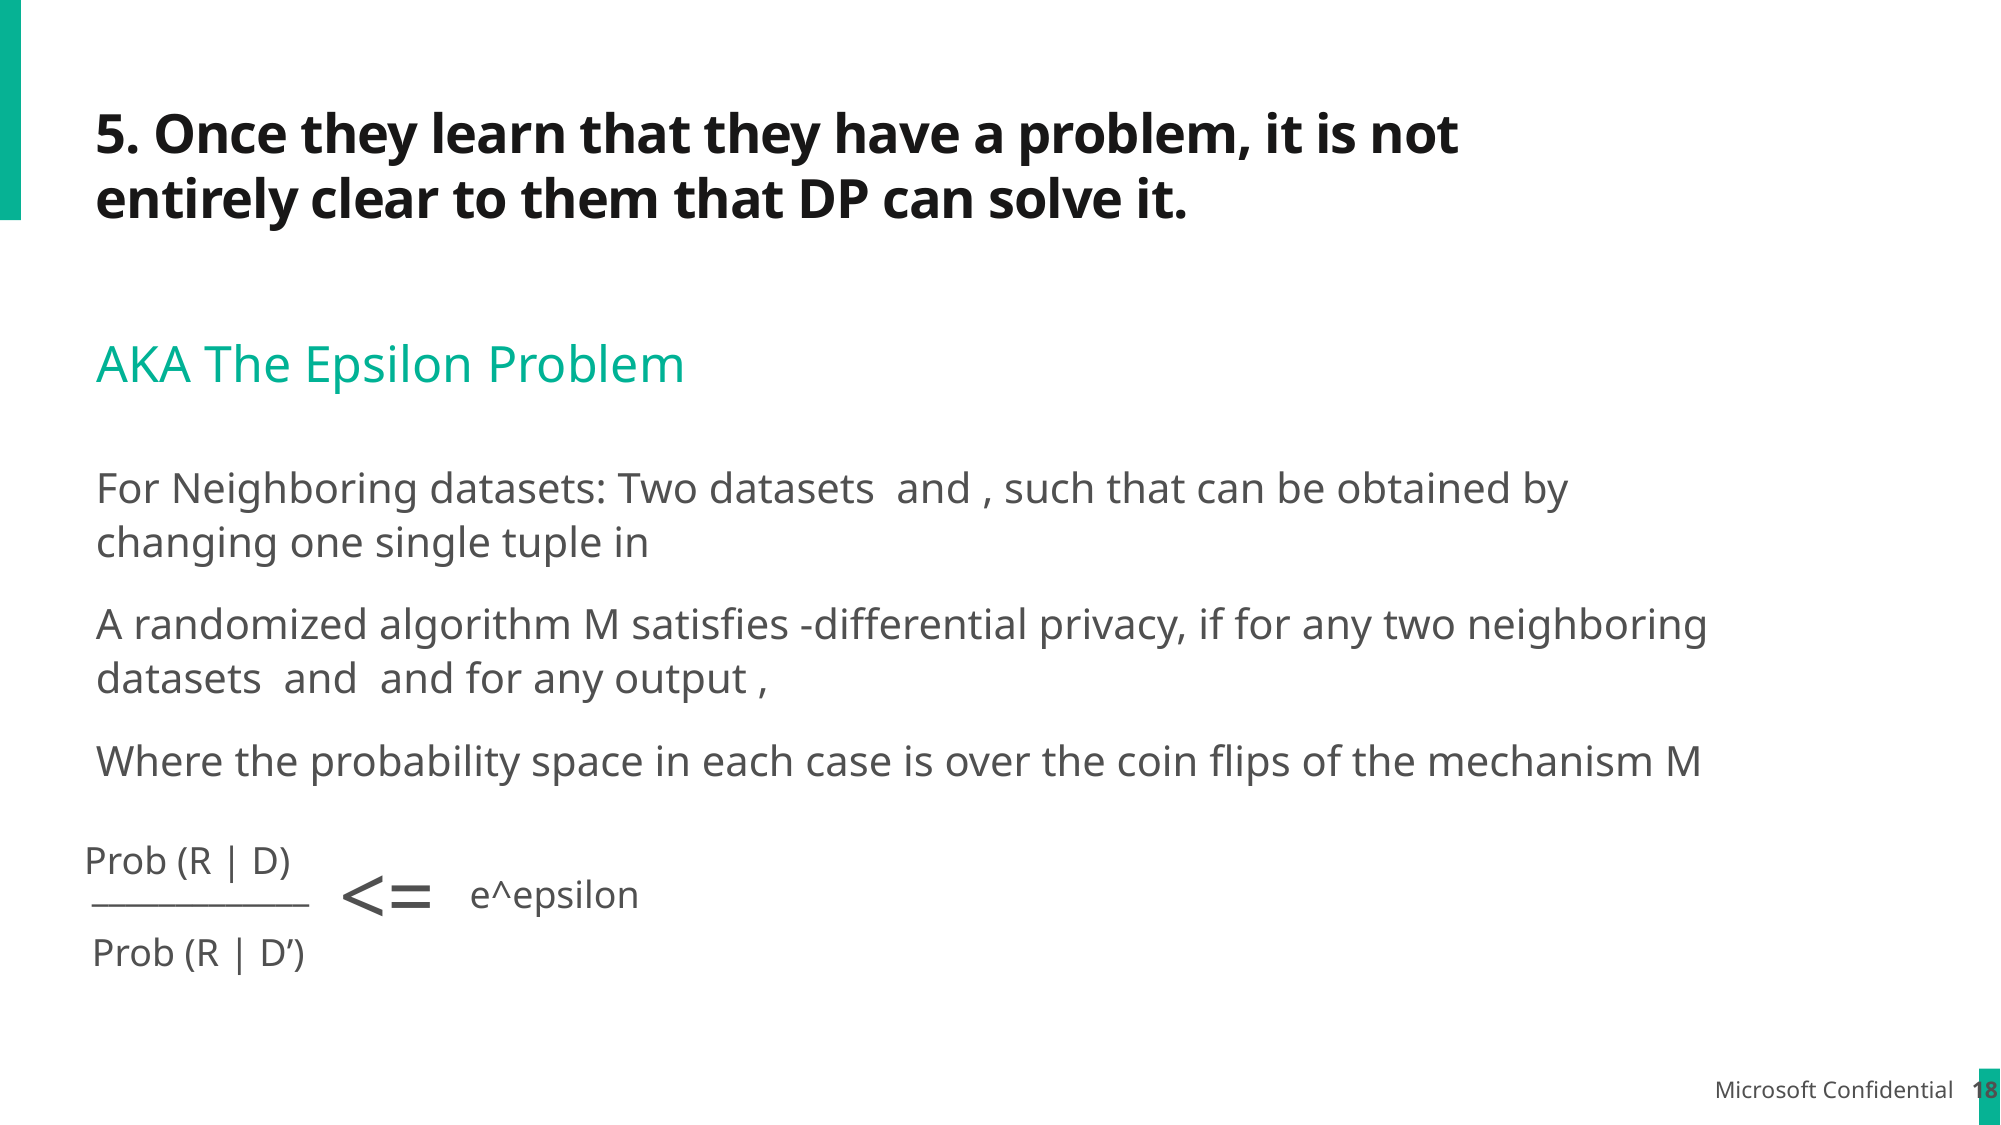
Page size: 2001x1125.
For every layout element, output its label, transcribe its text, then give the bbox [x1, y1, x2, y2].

title 5. Once they learn that they have a problem, it is not entirely clear to them that DP can solve it. [95, 37, 1470, 230]
text_box e^epsilon [454, 863, 655, 924]
text_box <= [325, 836, 450, 951]
text_box _____________ Prob (R | D’) [77, 853, 342, 982]
text_box Prob (R | D) [69, 826, 306, 890]
list AKA The Epsilon Problem [96, 332, 1268, 416]
